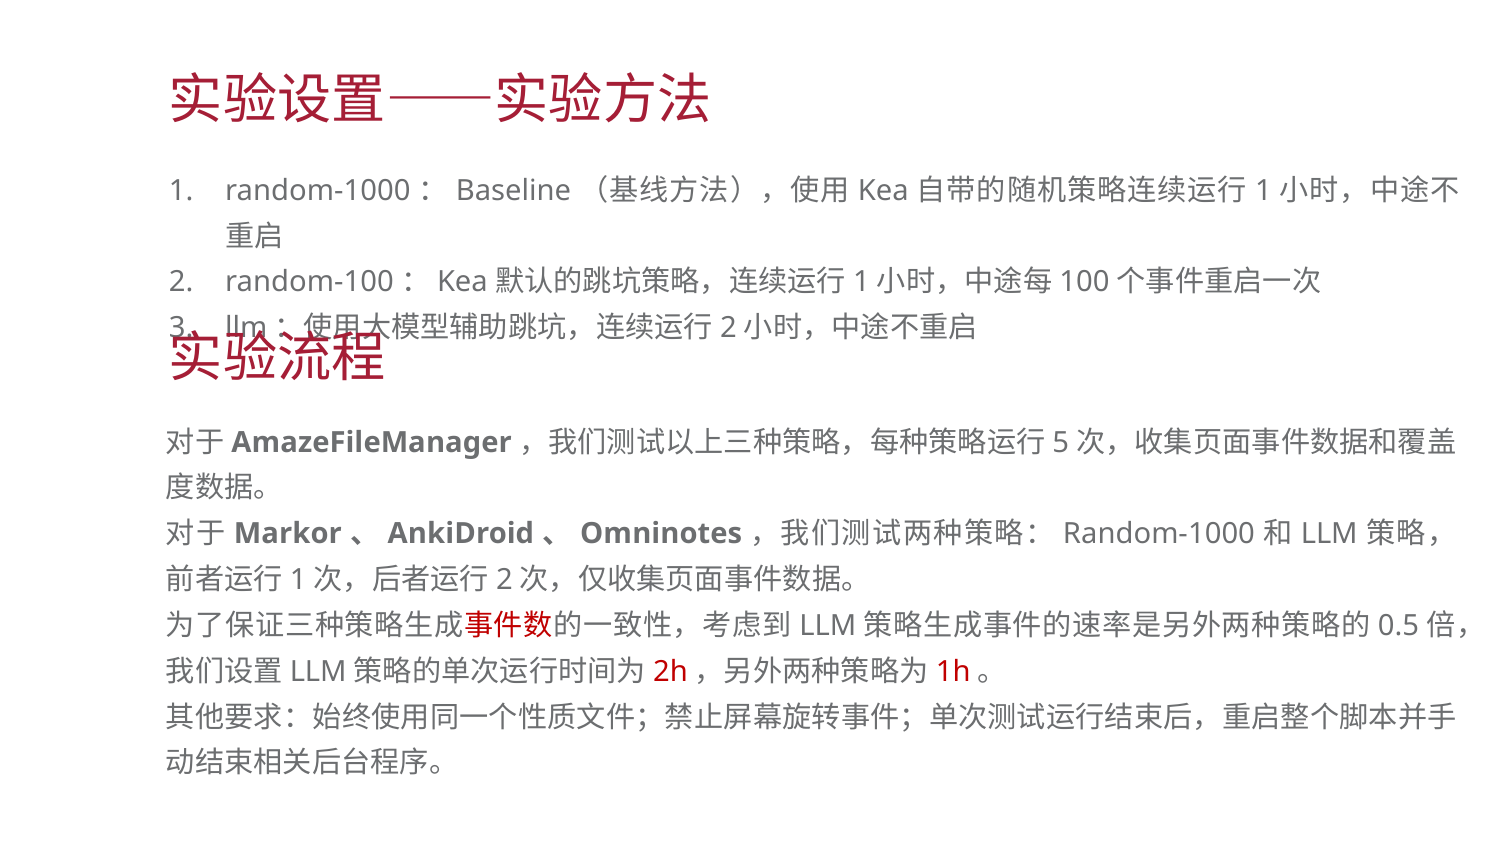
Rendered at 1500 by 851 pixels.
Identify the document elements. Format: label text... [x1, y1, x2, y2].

text_box 对于AmazeFileManager，我们测试以上三种策略，每种策略运行5次，收集页面事件数据和覆盖度数据。 对于Markor、AnkiDroid、Omninotes，我们测试两种策略：Random-1000和LLM策略，前者运行1次，后者运行2次，仅收集页面事件数据。 为了保证三种策略生成事件数的一致性，考虑到LLM策略生成事件的速率是另外两种策略的0.5倍，我们设置LLM策略的单次运行时间为2h，另外两种策略为1h。 其他要求：始终使用同一个性质文件；禁止屏幕旋转事件；单次测试运行结束后，重启整个脚本并手动结束相关后台程序。 [151, 404, 1472, 787]
text_box random-1000：Baseline（基线方法），使用Kea自带的随机策略连续运行1小时，中途不重启 random-100：Kea默认的跳坑策略，连续运行1小时，中途每100个事件重启一次 llm：使用大模型辅助跳坑，连续运行2小时，中途不重启 [154, 152, 1475, 351]
text_box 实验流程 [154, 325, 1312, 395]
text_box 实验设置——实验方法 [154, 68, 1312, 138]
